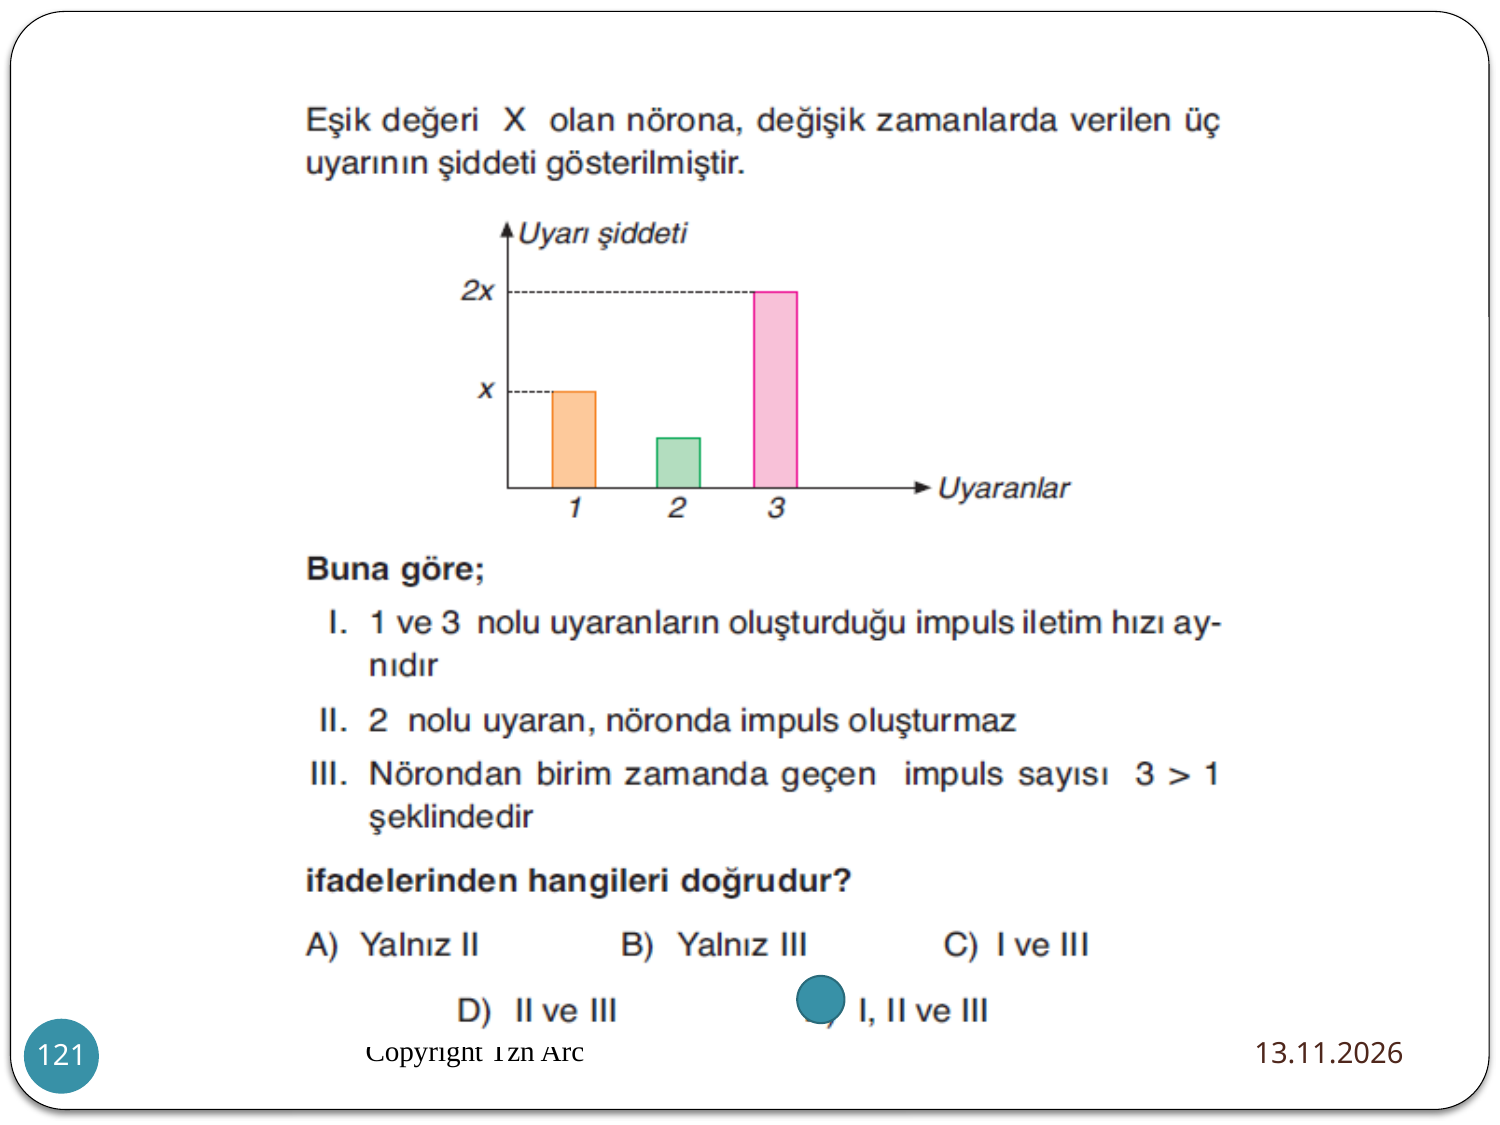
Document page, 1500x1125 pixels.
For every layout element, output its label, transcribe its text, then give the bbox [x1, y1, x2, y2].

slide_number 121 [23, 1018, 99, 1094]
footer Copyright Tzn Arc [150, 1012, 800, 1088]
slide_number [1012, 1015, 1419, 1094]
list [288, 76, 1235, 1047]
